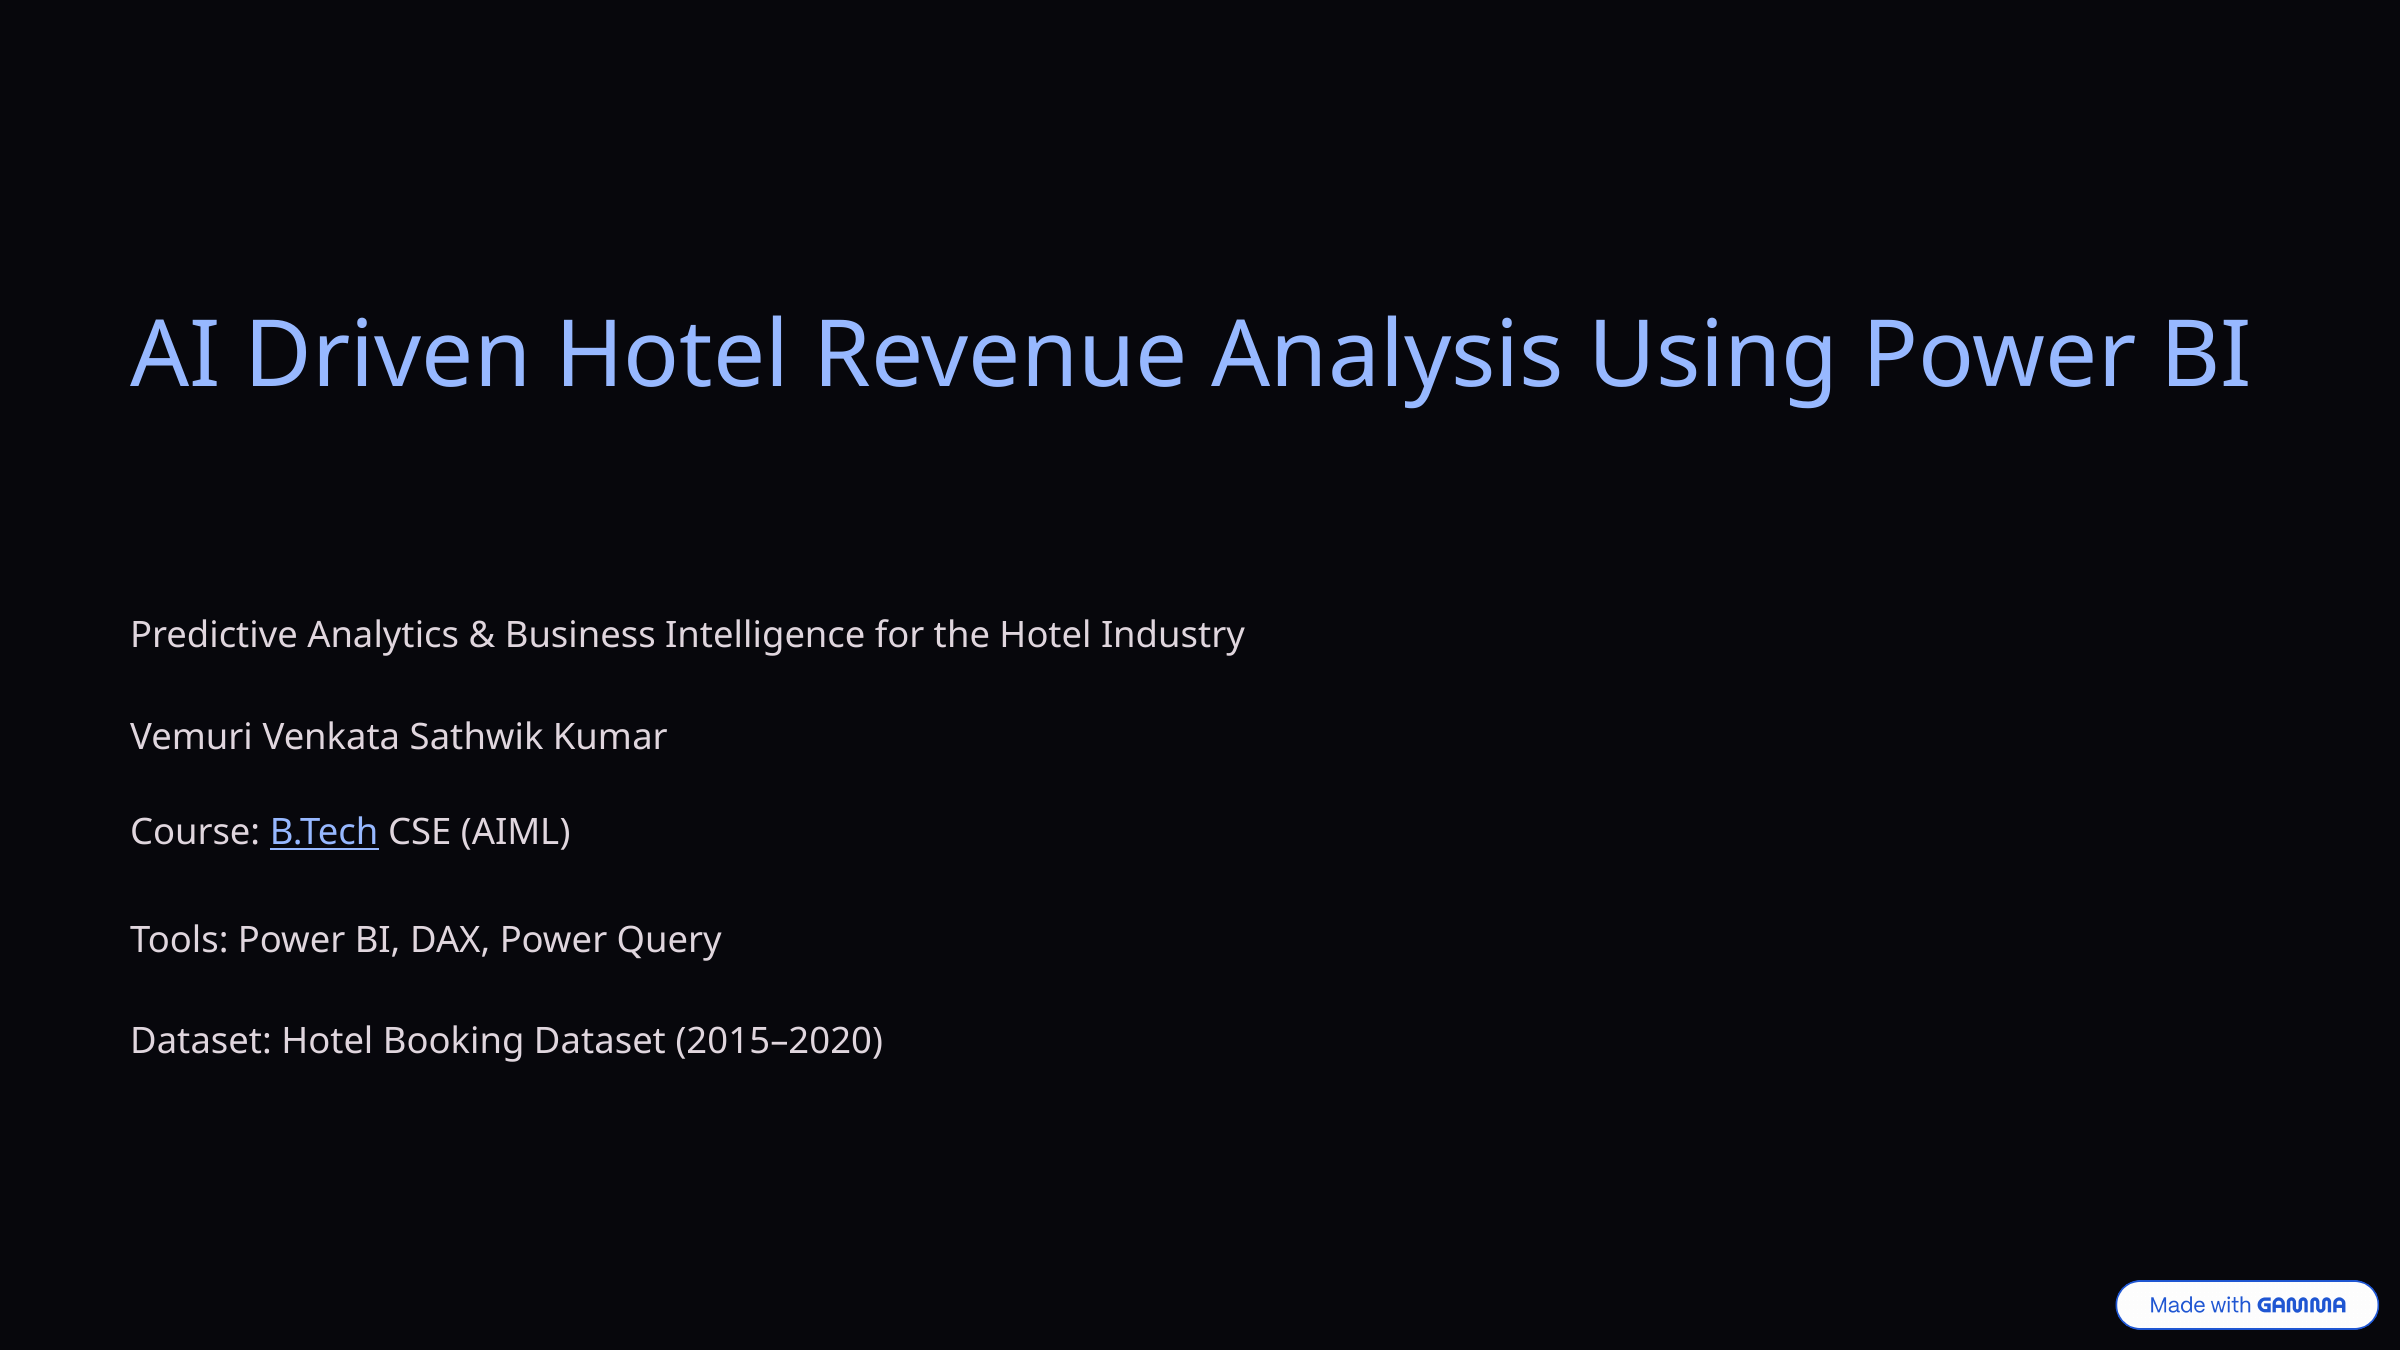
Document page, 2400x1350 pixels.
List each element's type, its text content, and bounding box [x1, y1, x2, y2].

text_box Vemuri Venkata Sathwik Kumar [130, 697, 2270, 757]
text_box Tools: Power BI, DAX, Power Query [130, 900, 2270, 960]
text_box Predictive Analytics & Business Intelligence for the Hotel Industry [130, 595, 2270, 656]
picture [2106, 1271, 2389, 1339]
text_box Course: B.Tech CSE (AIML) [130, 798, 2270, 859]
text_box AI Driven Hotel Revenue Analysis Using Power BI [130, 288, 2270, 522]
text_box Dataset: Hotel Booking Dataset (2015–2020) [130, 1001, 2270, 1061]
